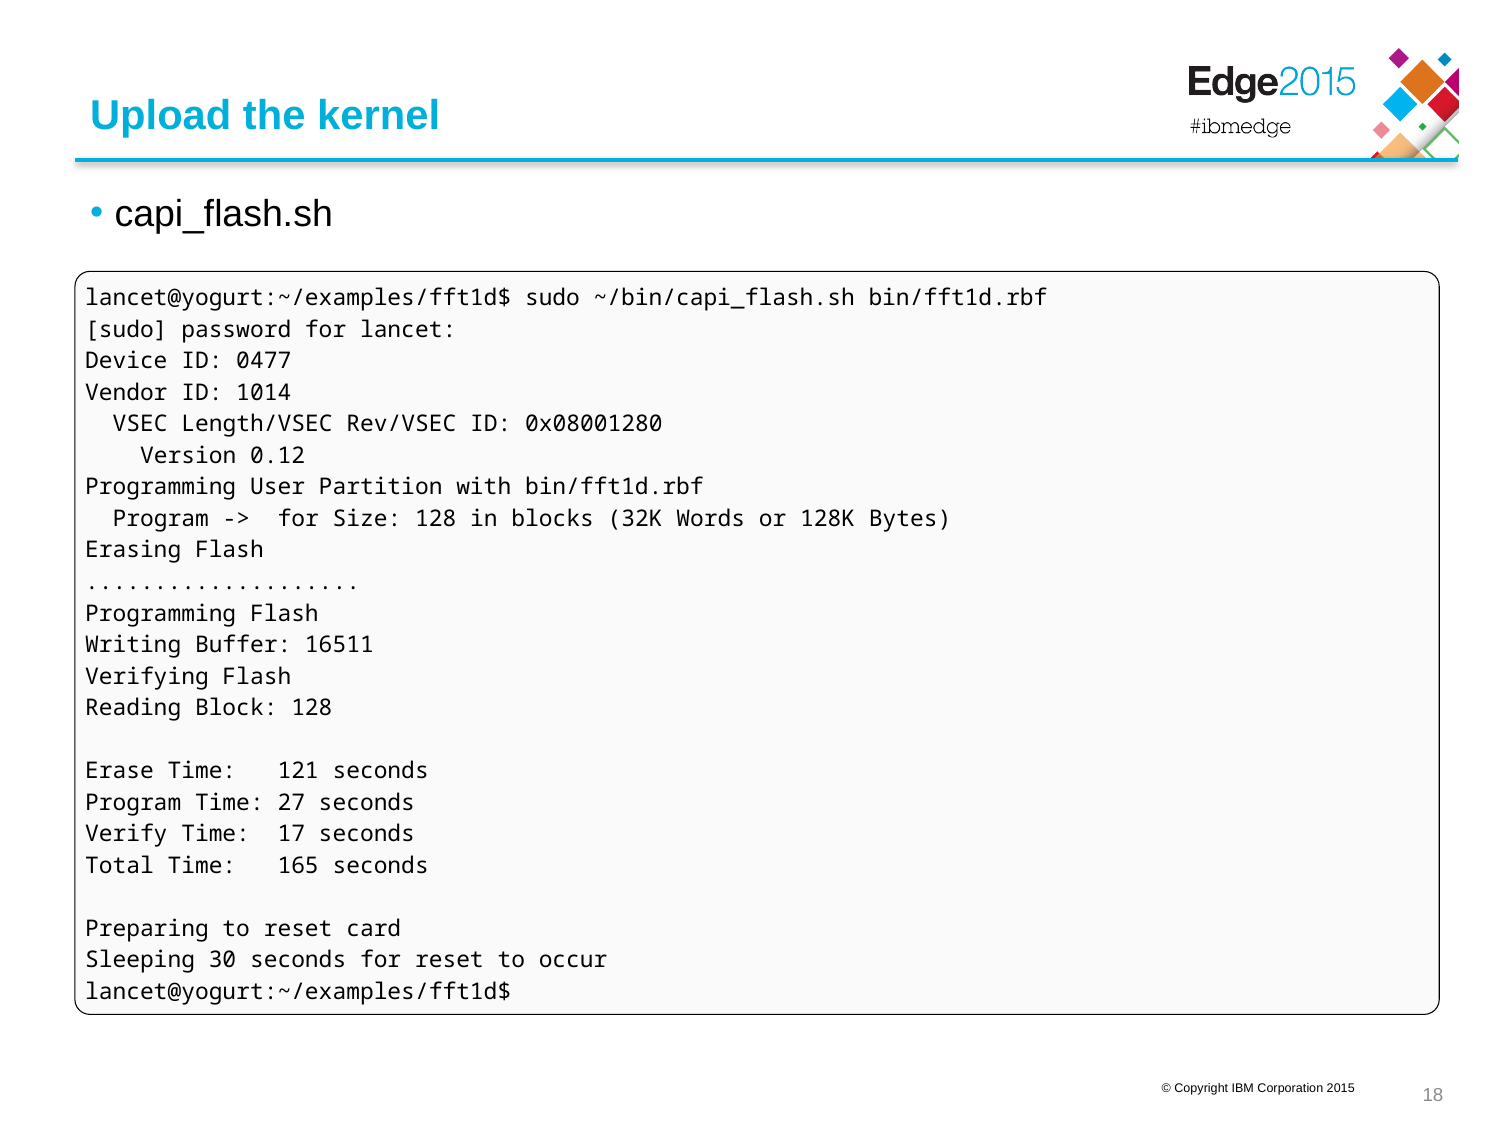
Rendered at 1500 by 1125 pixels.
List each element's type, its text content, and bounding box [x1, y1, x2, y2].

slide_number 17 [1330, 1063, 1459, 1124]
list capi_flash.sh [75, 181, 1459, 1005]
title Upload the kernel [75, 45, 1459, 181]
text_box lancet@yogurt:~/examples/fft1d$ sudo ~/bin/capi_flash.sh bin/fft1d.rbf [sudo] password for lancet: Device ID: 0477 Vendor ID: 1014 VSEC Length/VSEC Rev/VSEC ID: 0x08001280 Version 0.12 Programming User Partition with bin/fft1d.rbf Program -> for Size: 128 in blocks (32K Words or 128K Bytes) Erasing Flash .................... Programming Flash Writing Buffer: 16511 Verifying Flash Reading Block: 128 Erase Time: 121 seconds Program Time: 27 seconds Verify Time: 17 seconds Total Time: 165 seconds Preparing to reset card Sleeping 30 seconds for reset to occur lancet@yogurt:~/examples/fft1d$ [74, 271, 1440, 1015]
